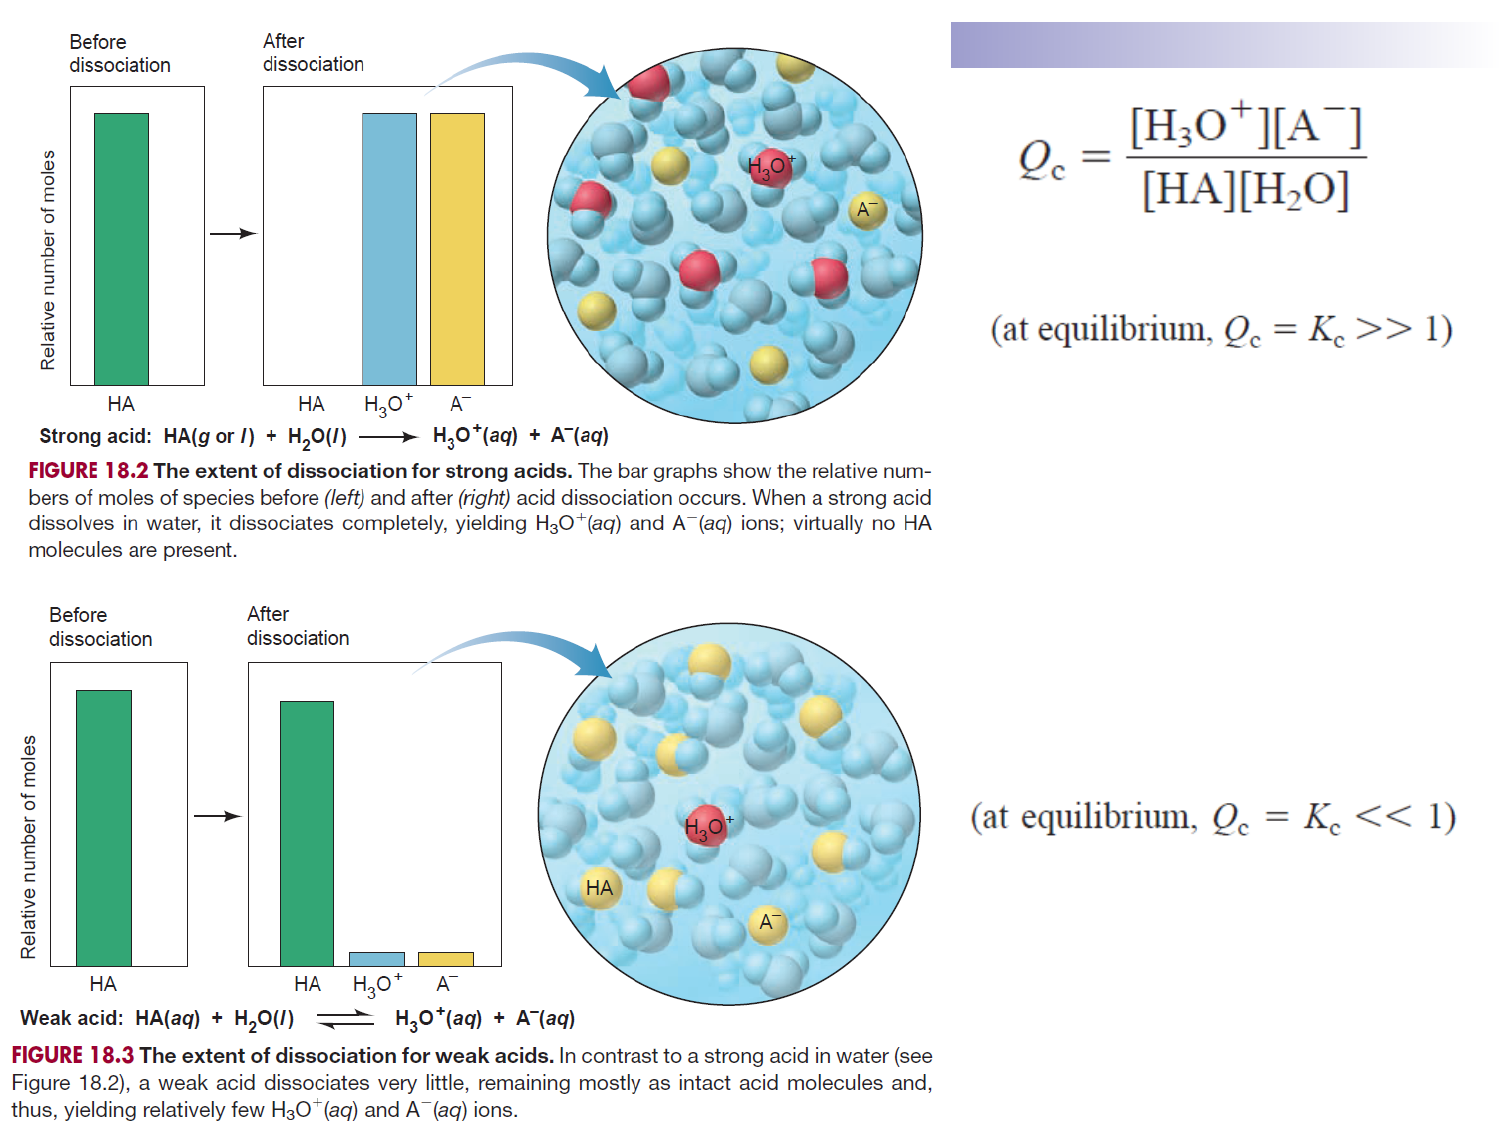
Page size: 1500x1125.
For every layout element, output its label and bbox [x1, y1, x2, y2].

picture [962, 786, 1473, 854]
picture [0, 588, 951, 1125]
picture [0, 0, 951, 572]
picture [985, 290, 1469, 370]
picture [997, 89, 1400, 237]
